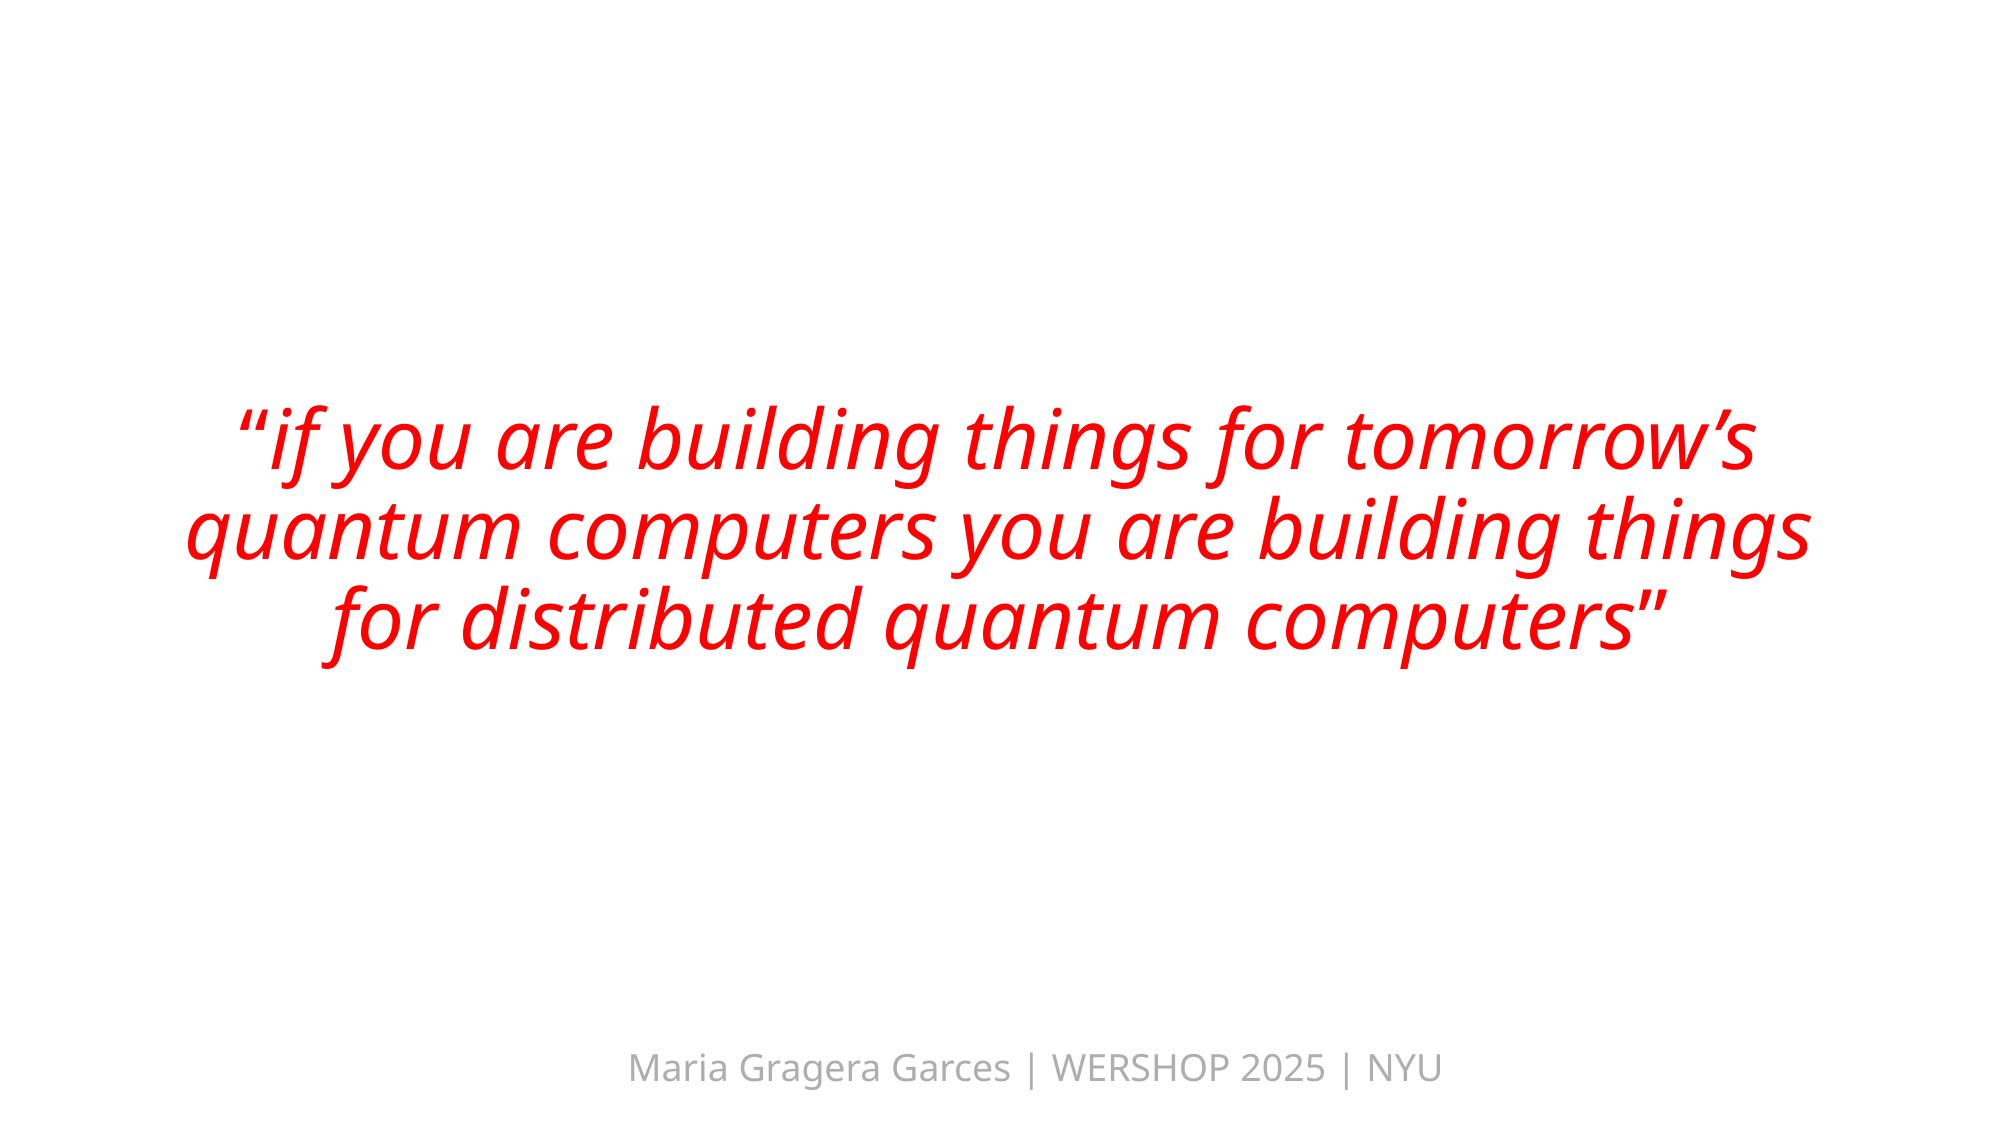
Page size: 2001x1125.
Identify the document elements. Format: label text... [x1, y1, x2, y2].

list “if you are building things for tomorrow’s quantum computers you are building things for distributed quantum computers” [137, 390, 1863, 563]
text_box Maria Gragera Garces | WERSHOP 2025 | NYU [137, 1036, 1935, 1097]
